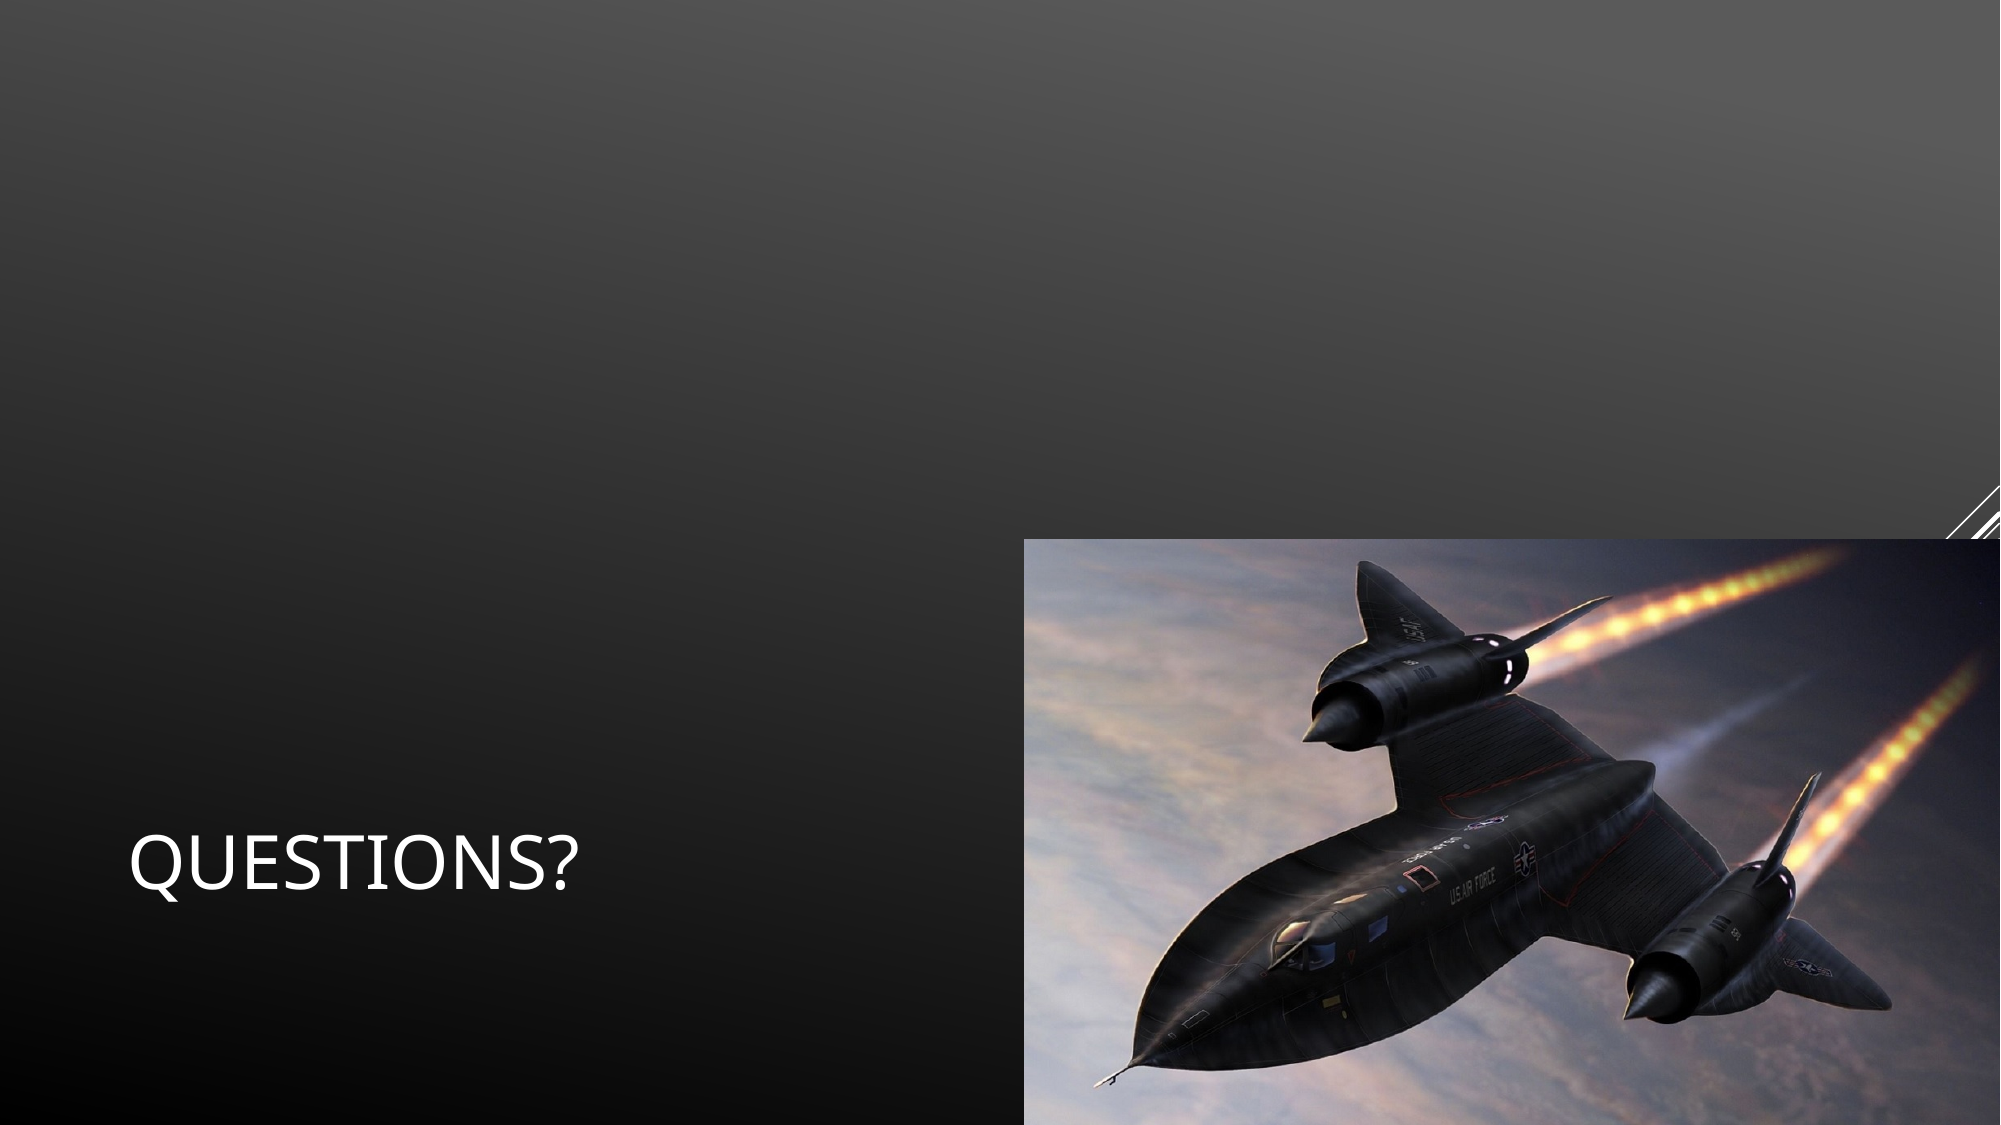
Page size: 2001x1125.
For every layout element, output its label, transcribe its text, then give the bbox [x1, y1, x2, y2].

title Questions? [112, 736, 1024, 984]
picture [1024, 539, 2000, 1125]
